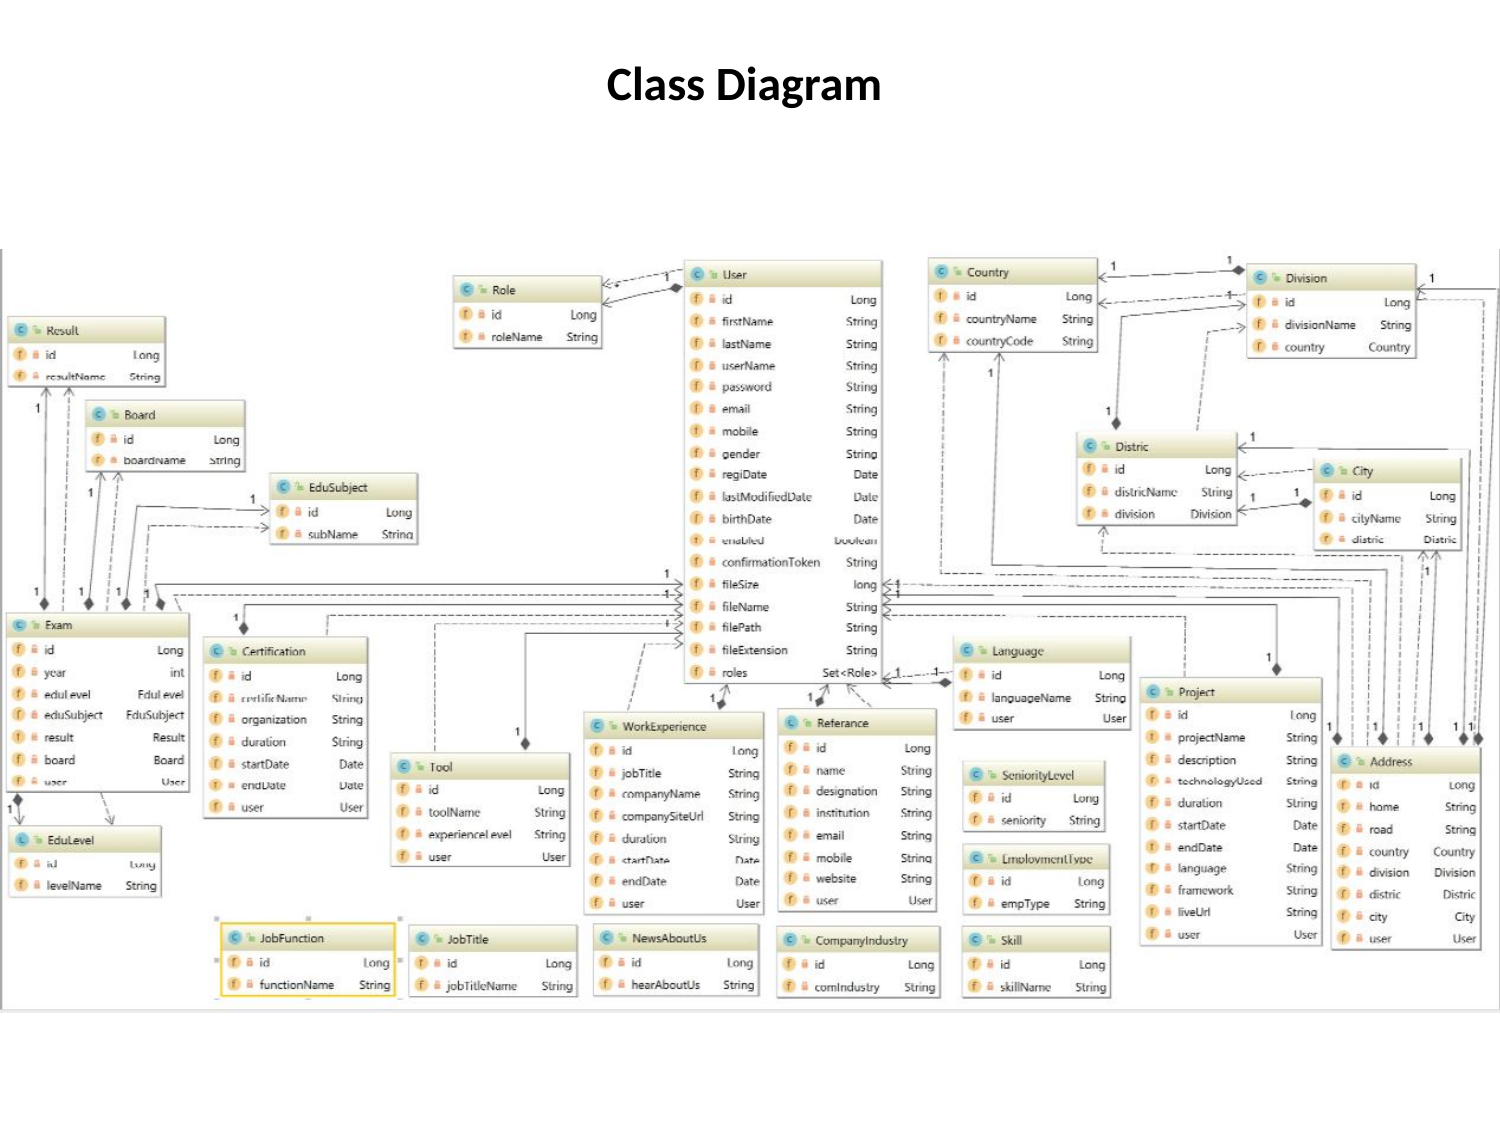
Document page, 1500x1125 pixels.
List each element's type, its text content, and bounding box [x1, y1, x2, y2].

title Class Diagram [75, 45, 1425, 175]
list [0, 249, 1500, 1013]
